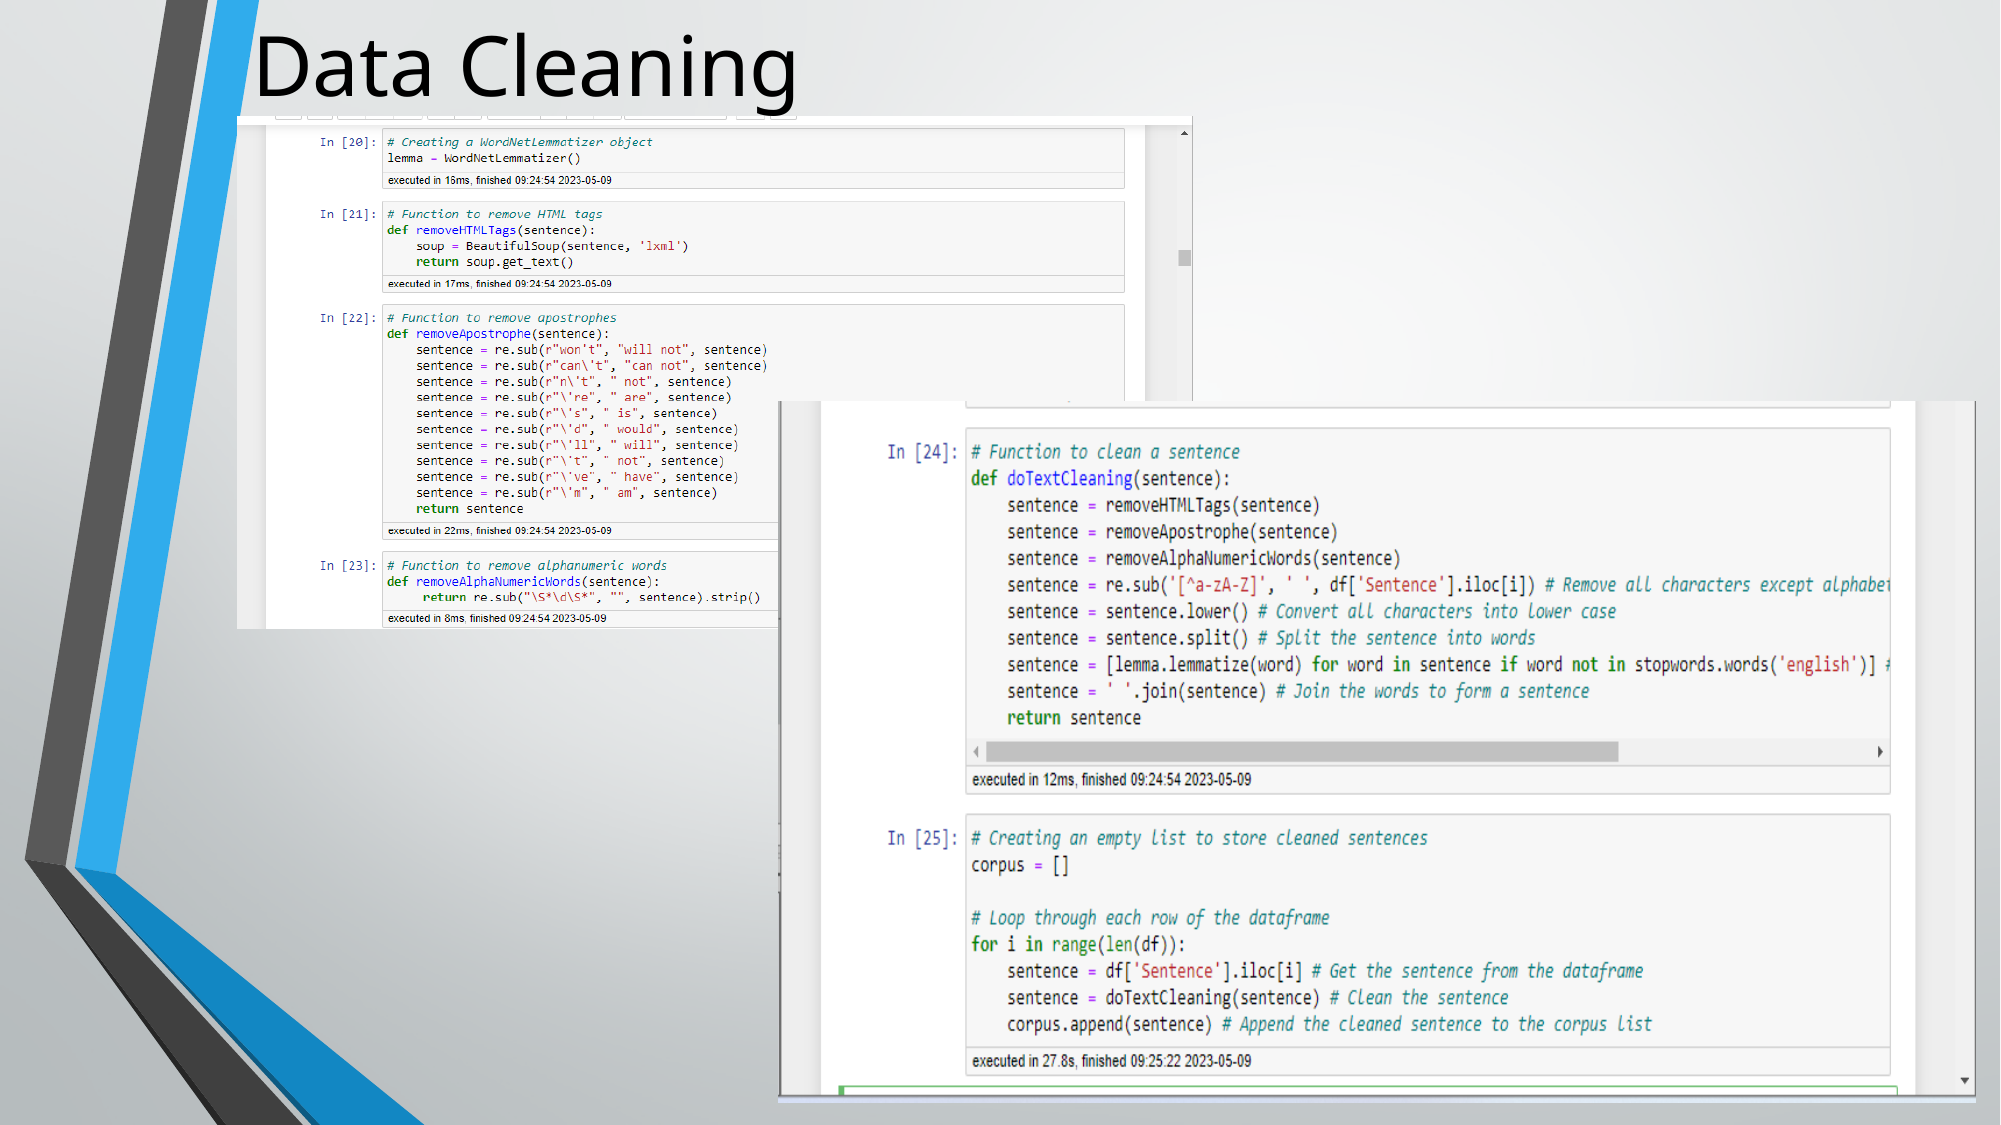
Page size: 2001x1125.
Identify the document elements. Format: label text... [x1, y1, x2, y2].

picture [778, 400, 1977, 1104]
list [236, 116, 1193, 630]
title Data Cleaning [0, 0, 1390, 156]
